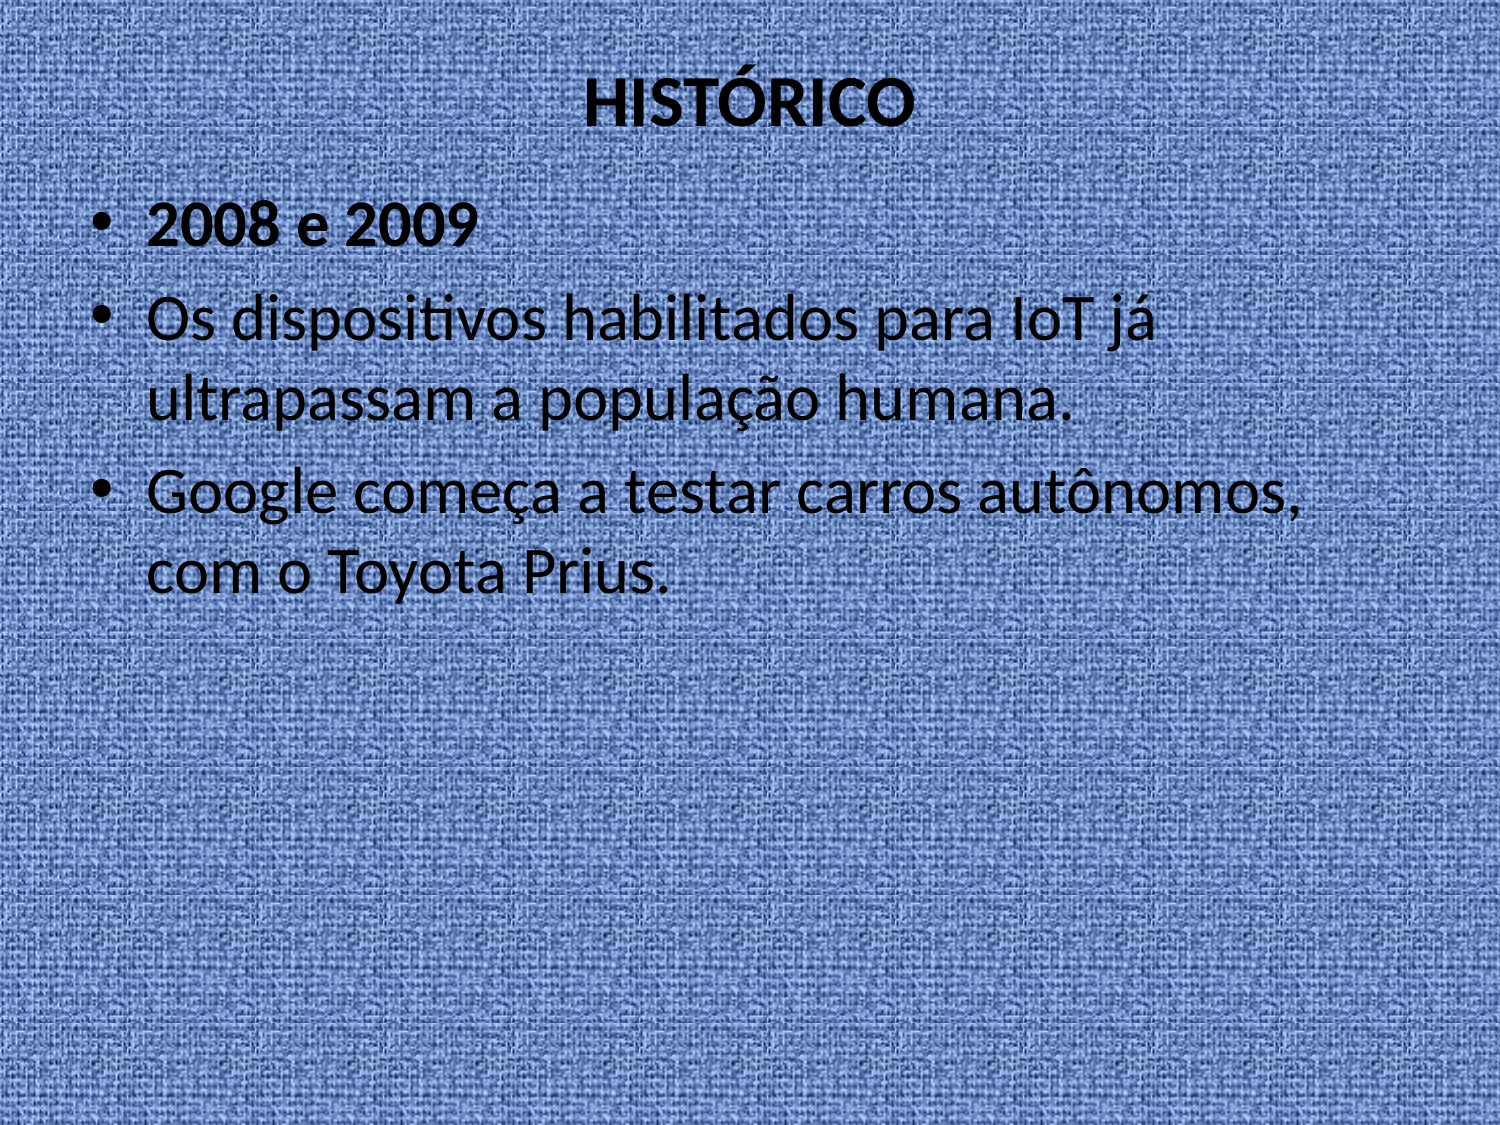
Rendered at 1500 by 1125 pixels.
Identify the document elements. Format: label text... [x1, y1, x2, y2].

list 2008 e 2009 Os dispositivos habilitados para IoT já ultrapassam a população humana. Google começa a testar carros autônomos, com o Toyota Prius. [75, 172, 1425, 915]
picture [0, 0, 1500, 1125]
title HISTÓRICO [75, 45, 1425, 149]
